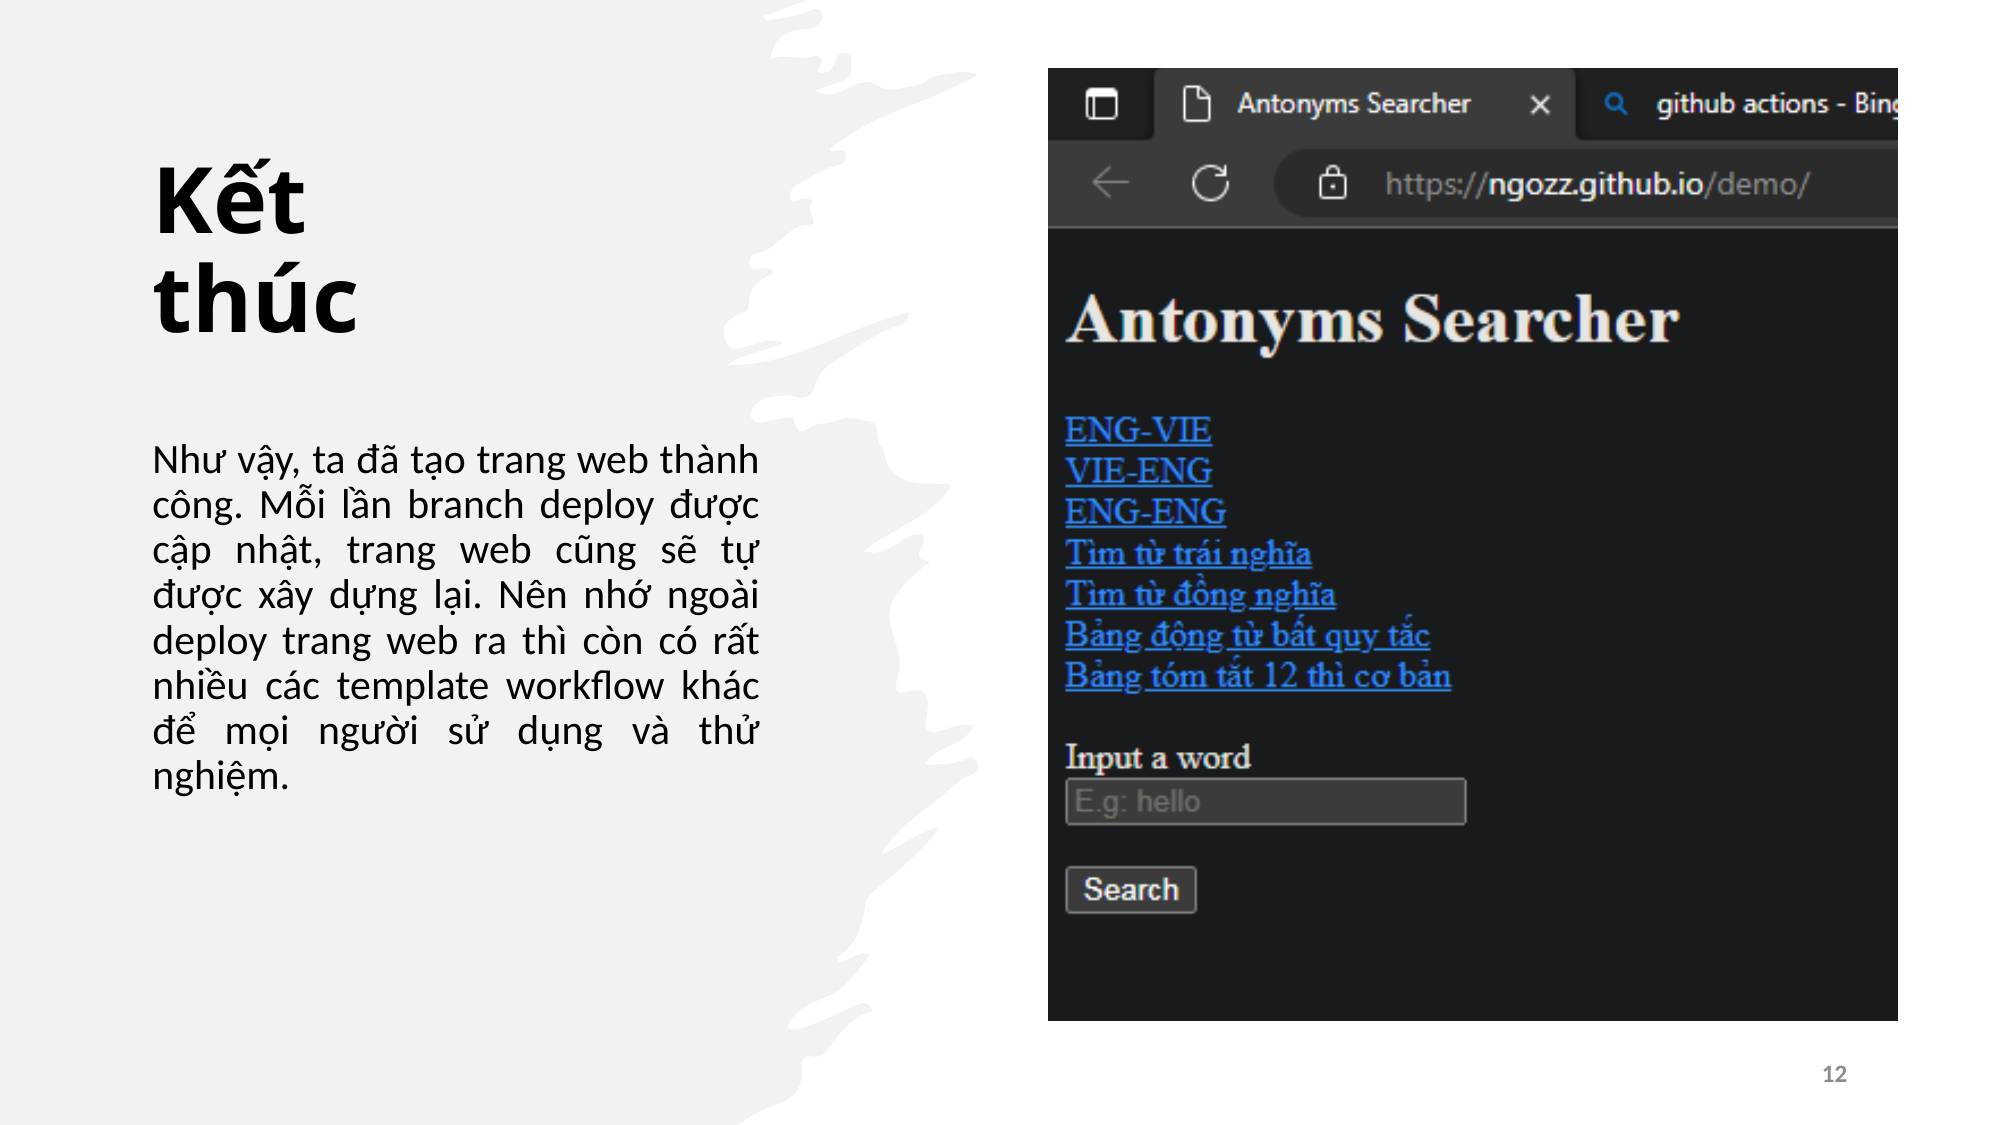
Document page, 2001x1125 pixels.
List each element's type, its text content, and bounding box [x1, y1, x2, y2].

picture [1048, 68, 1898, 1021]
list Như vậy, ta đã tạo trang web thành công. Mỗi lần branch deploy được cập nhật, trang web cũng sẽ tự được xây dựng lại. Nên nhớ ngoài deploy trang web ra thì còn có rất nhiều các template workflow khác để mọi người sử dụng và thử nghiệm. [137, 430, 776, 1014]
slide_number 12 [1412, 1042, 1863, 1103]
title Kết thúc [137, 105, 513, 401]
text_box [724, 0, 2000, 1125]
text_box [0, 0, 979, 1125]
